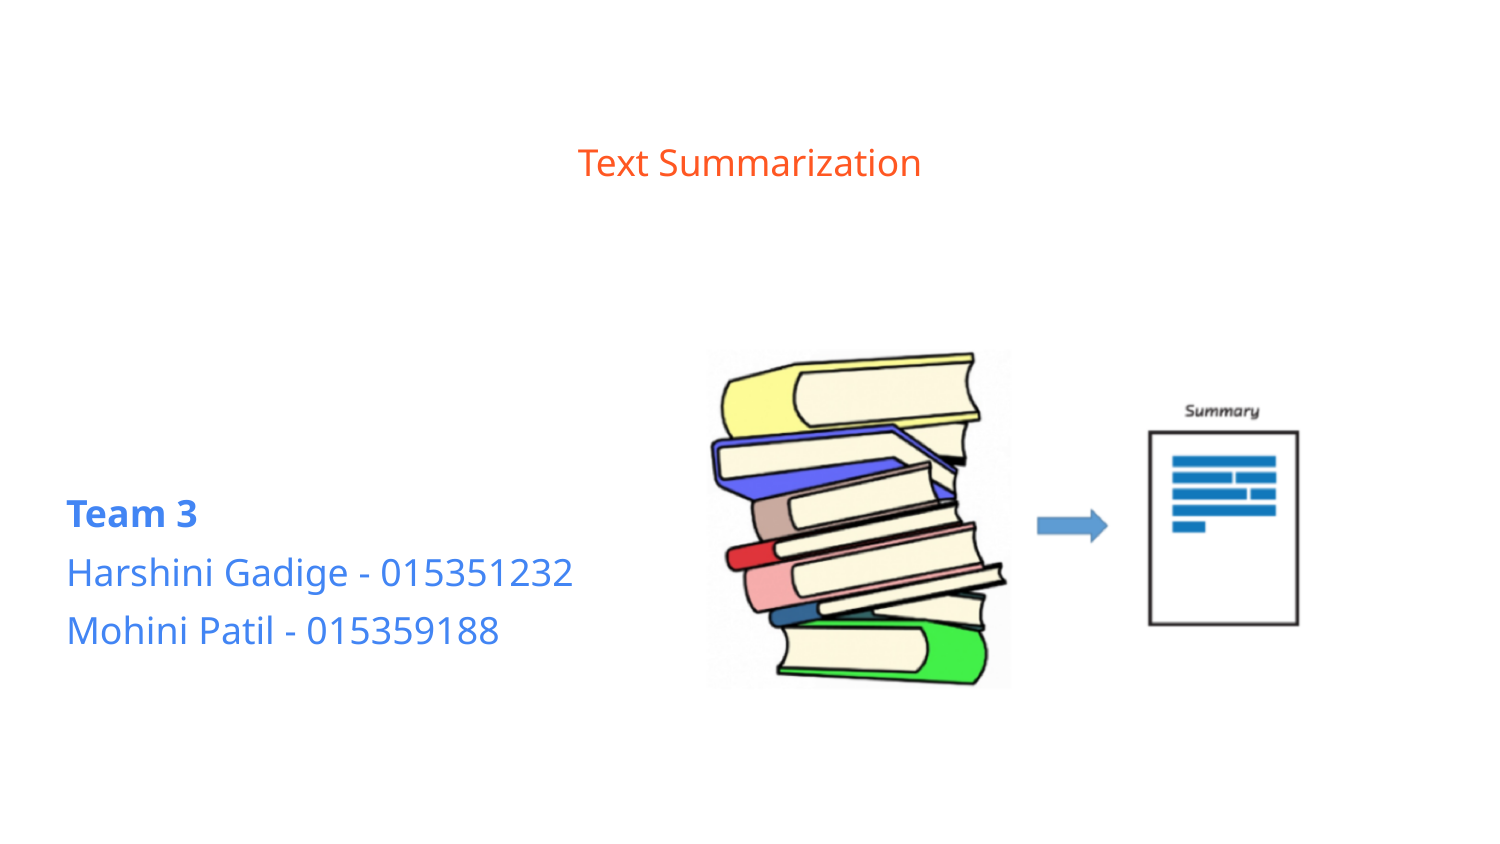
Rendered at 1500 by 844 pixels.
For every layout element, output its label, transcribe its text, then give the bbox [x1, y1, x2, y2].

title Text Summarization [51, 122, 1449, 203]
subtitle Team 3 Harshini Gadige - 015351232 Mohini Patil - 015359188 [51, 464, 642, 715]
picture [679, 322, 1366, 715]
